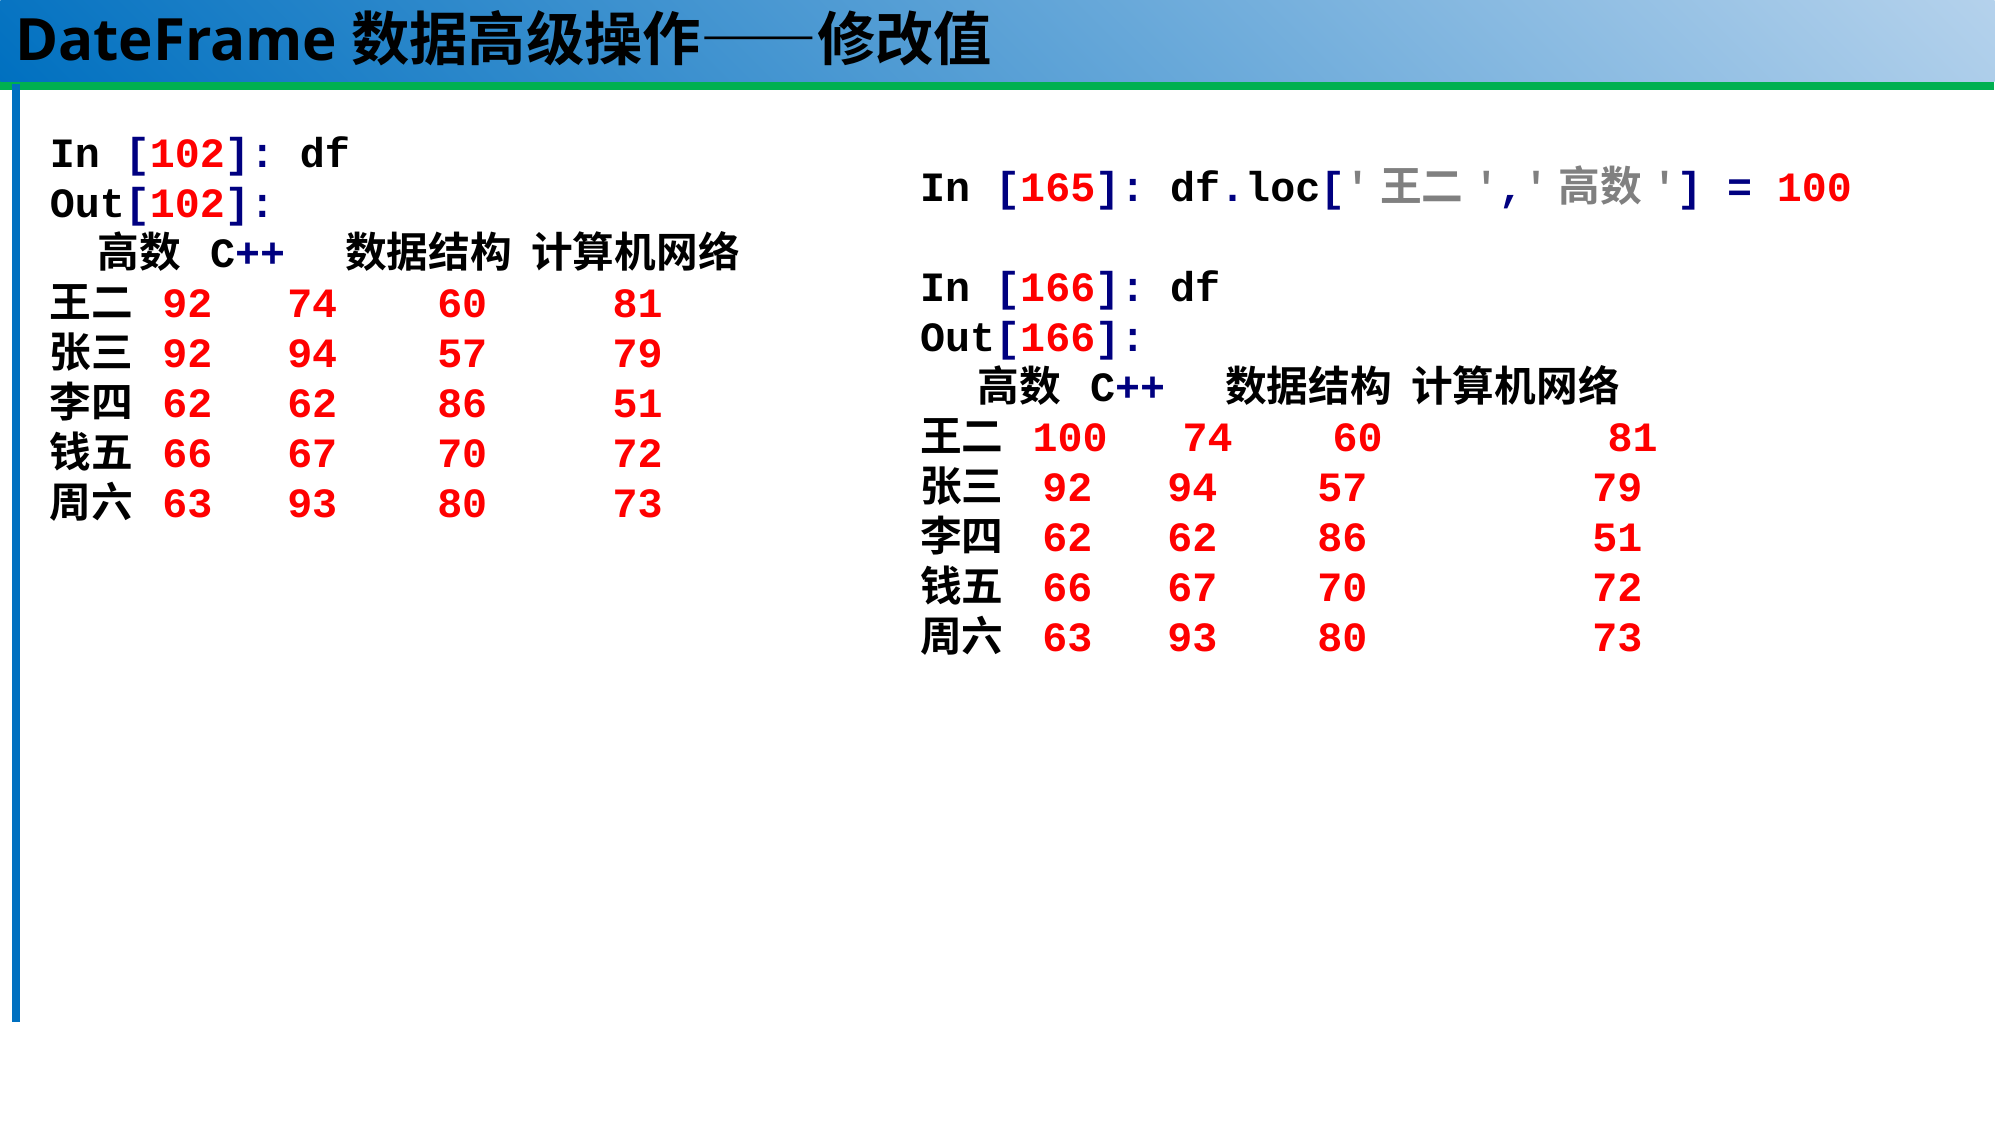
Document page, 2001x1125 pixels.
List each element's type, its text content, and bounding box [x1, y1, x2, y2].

text_box In [165]: df.loc['王二','高数'] = 100 In [166]: df Out[166]: 高数 C++ 数据结构 计算机网络 王二 100 74 60 81 张三 92 94 57 79 李四 62 62 86 51 钱五 66 67 70 72 周六 63 93 80 73 [905, 151, 1917, 667]
title DateFrame数据高级操作——修改值 [0, 0, 1995, 82]
text_box In [102]: df Out[102]: 高数 C++ 数据结构 计算机网络 王二 92 74 60 81 张三 92 94 57 79 李四 62 62 86 51 钱五 66 67 70 72 周六 63 93 80 73 [35, 118, 869, 534]
